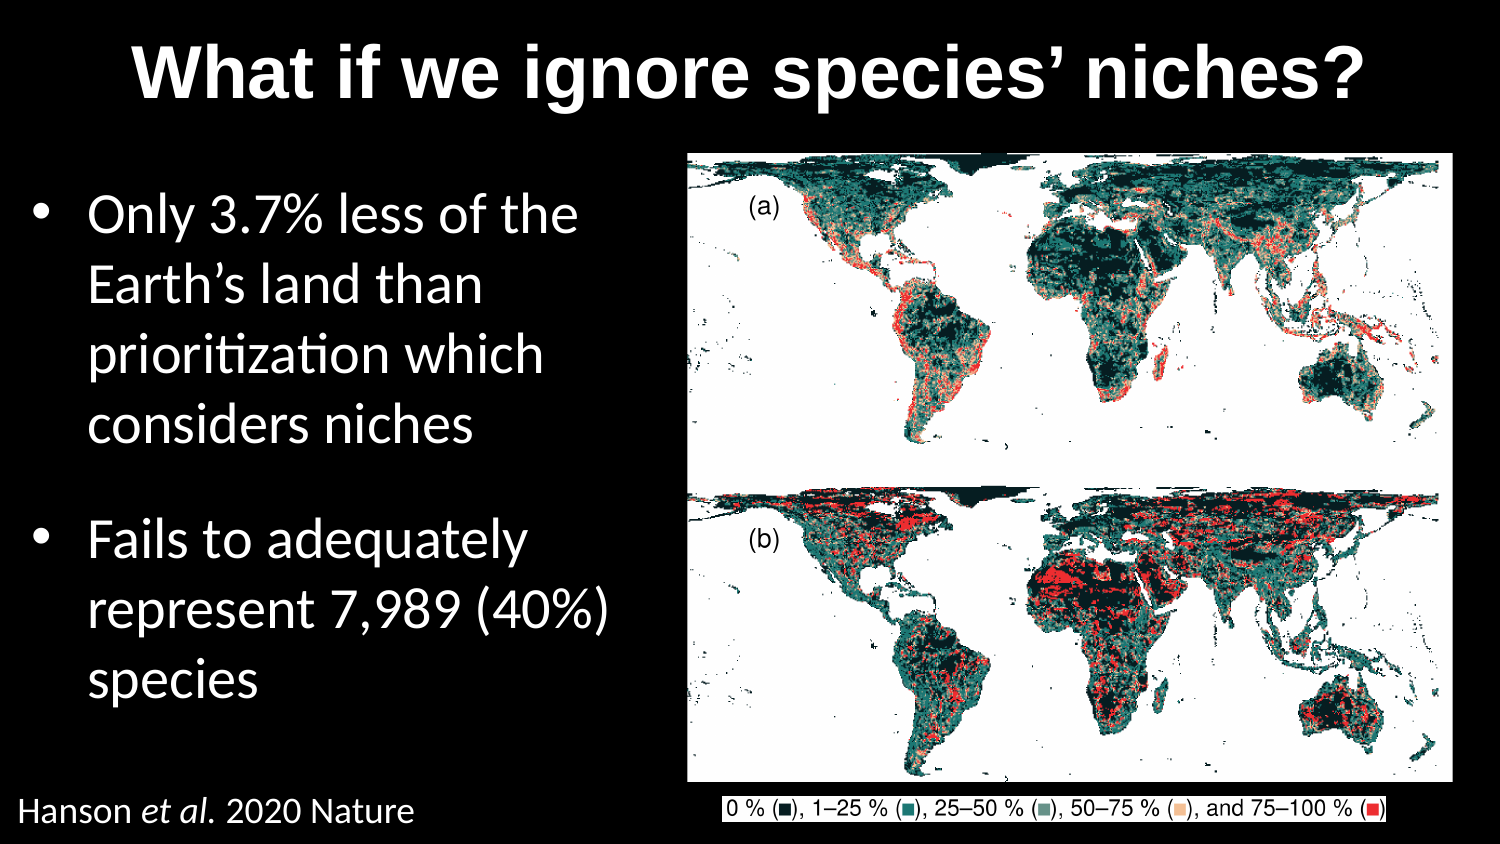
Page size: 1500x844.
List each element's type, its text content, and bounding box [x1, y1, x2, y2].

picture [722, 796, 1386, 823]
text_box What if we ignore species’ niches? [51, 0, 1449, 140]
text_box Hanson et al. 2020 Nature [2, 779, 431, 839]
picture [687, 153, 1453, 783]
text_box Only 3.7% less of the Earth’s land than prioritization which considers niches Fails to adequately represent 7,989 (40%) species [16, 168, 674, 743]
